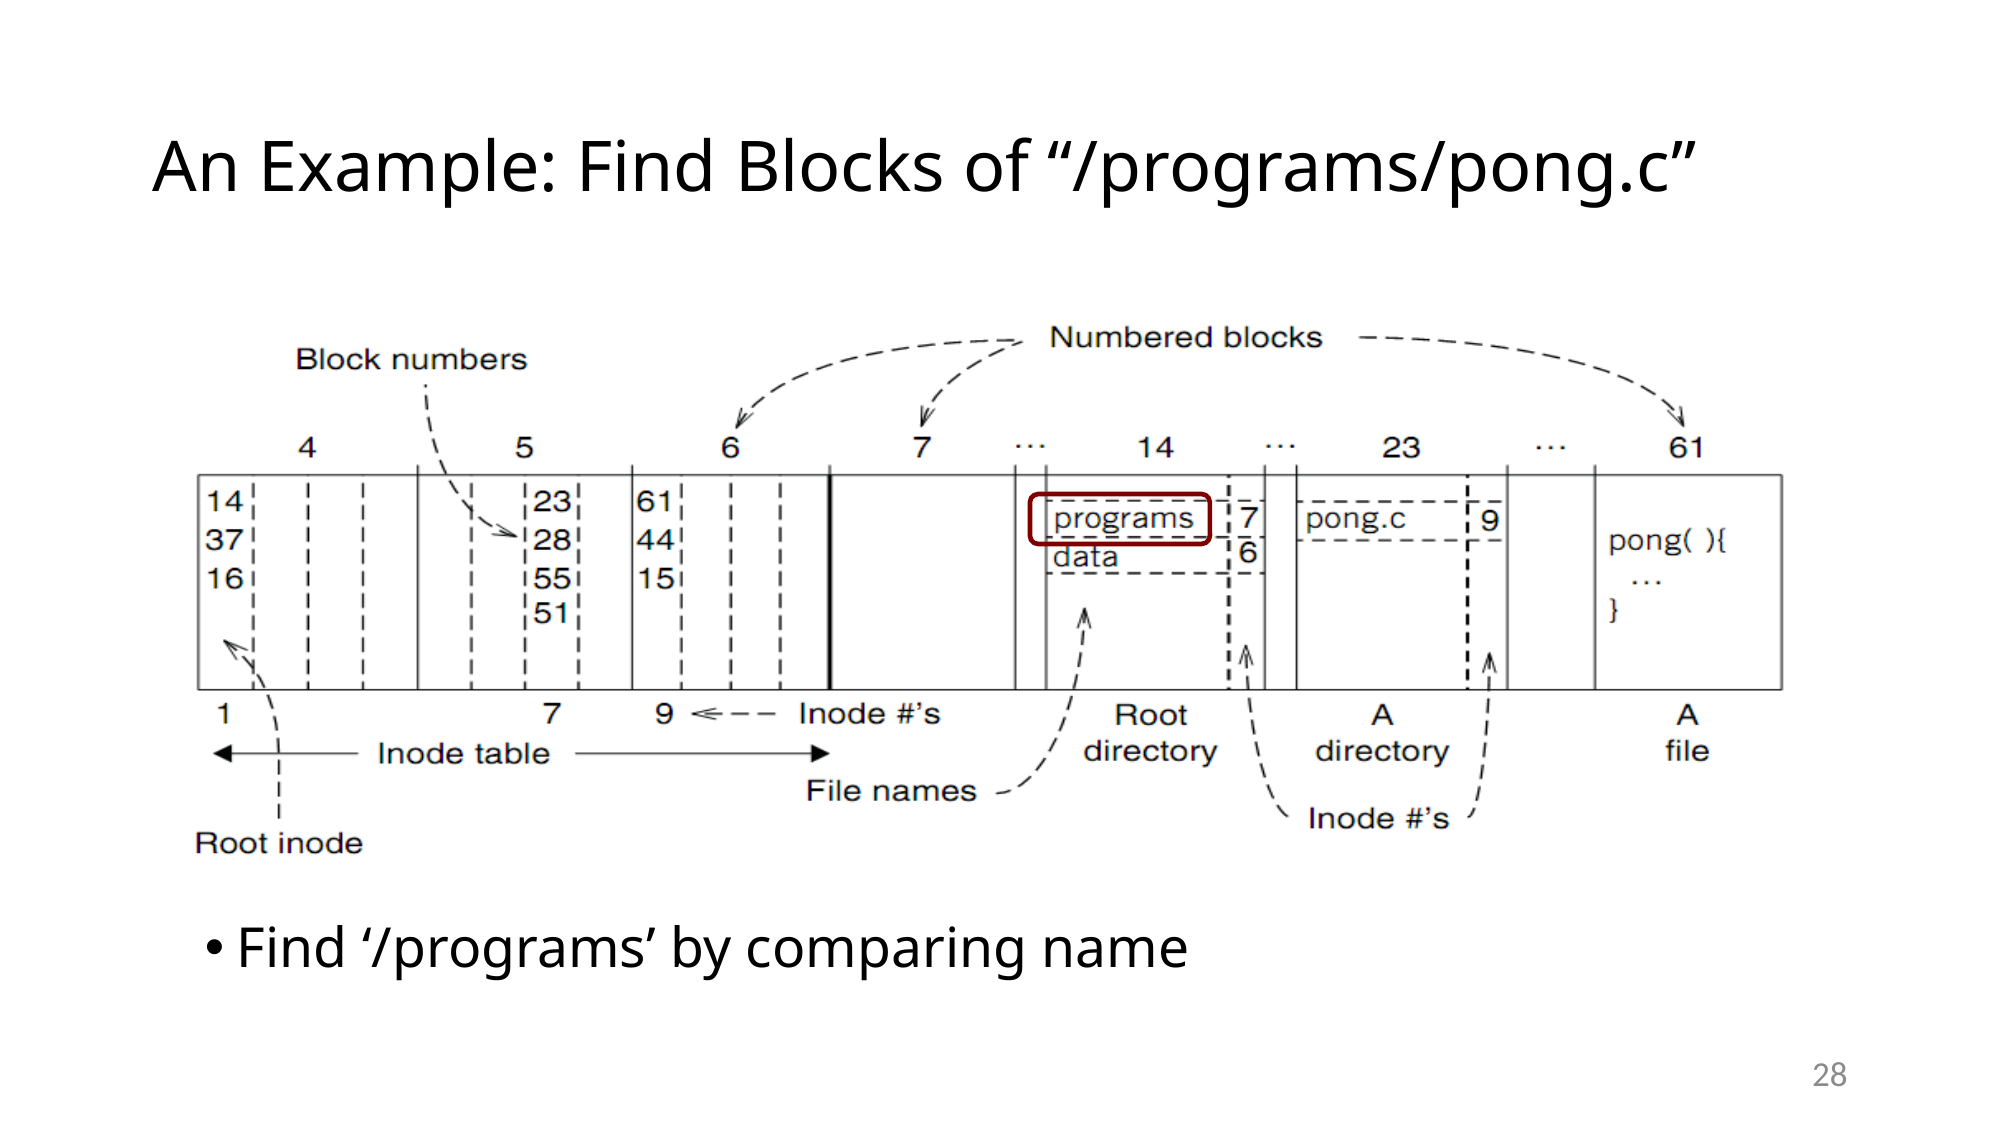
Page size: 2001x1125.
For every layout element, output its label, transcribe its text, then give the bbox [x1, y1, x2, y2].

picture [189, 317, 1795, 863]
list Find ‘/programs’ by comparing name [189, 912, 1825, 988]
slide_number 28 [1412, 1042, 1863, 1103]
title An Example: Find Blocks of “/programs/pong.c” [137, 59, 1863, 278]
